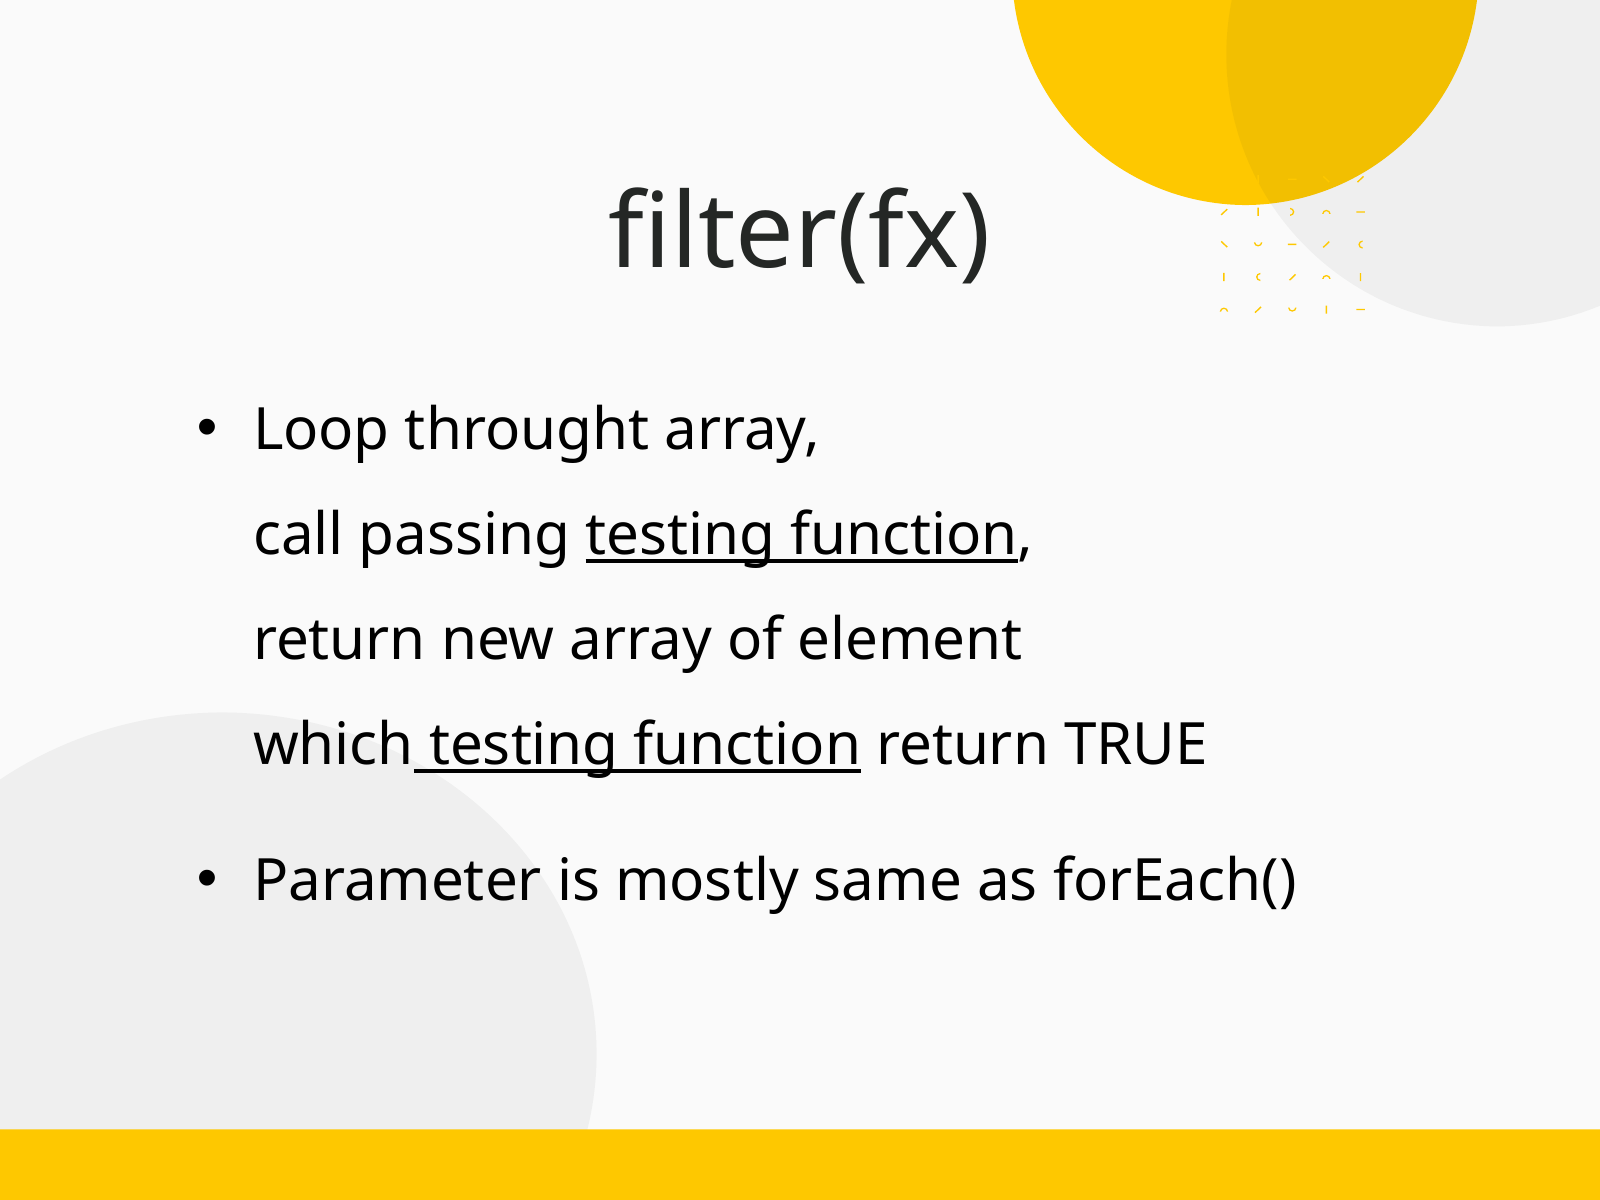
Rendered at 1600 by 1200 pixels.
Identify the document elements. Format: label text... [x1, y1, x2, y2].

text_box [1224, 0, 1600, 327]
text_box [602, 1129, 1600, 1200]
text_box filter(fx) [90, 163, 1201, 289]
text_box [1206, 162, 1481, 430]
text_box Loop throught array, call passing testing function, return new array of element which testing function return TRUE Parameter is mostly same as forEach() [88, 348, 1408, 1056]
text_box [1010, 0, 1219, 206]
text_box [0, 712, 597, 1200]
